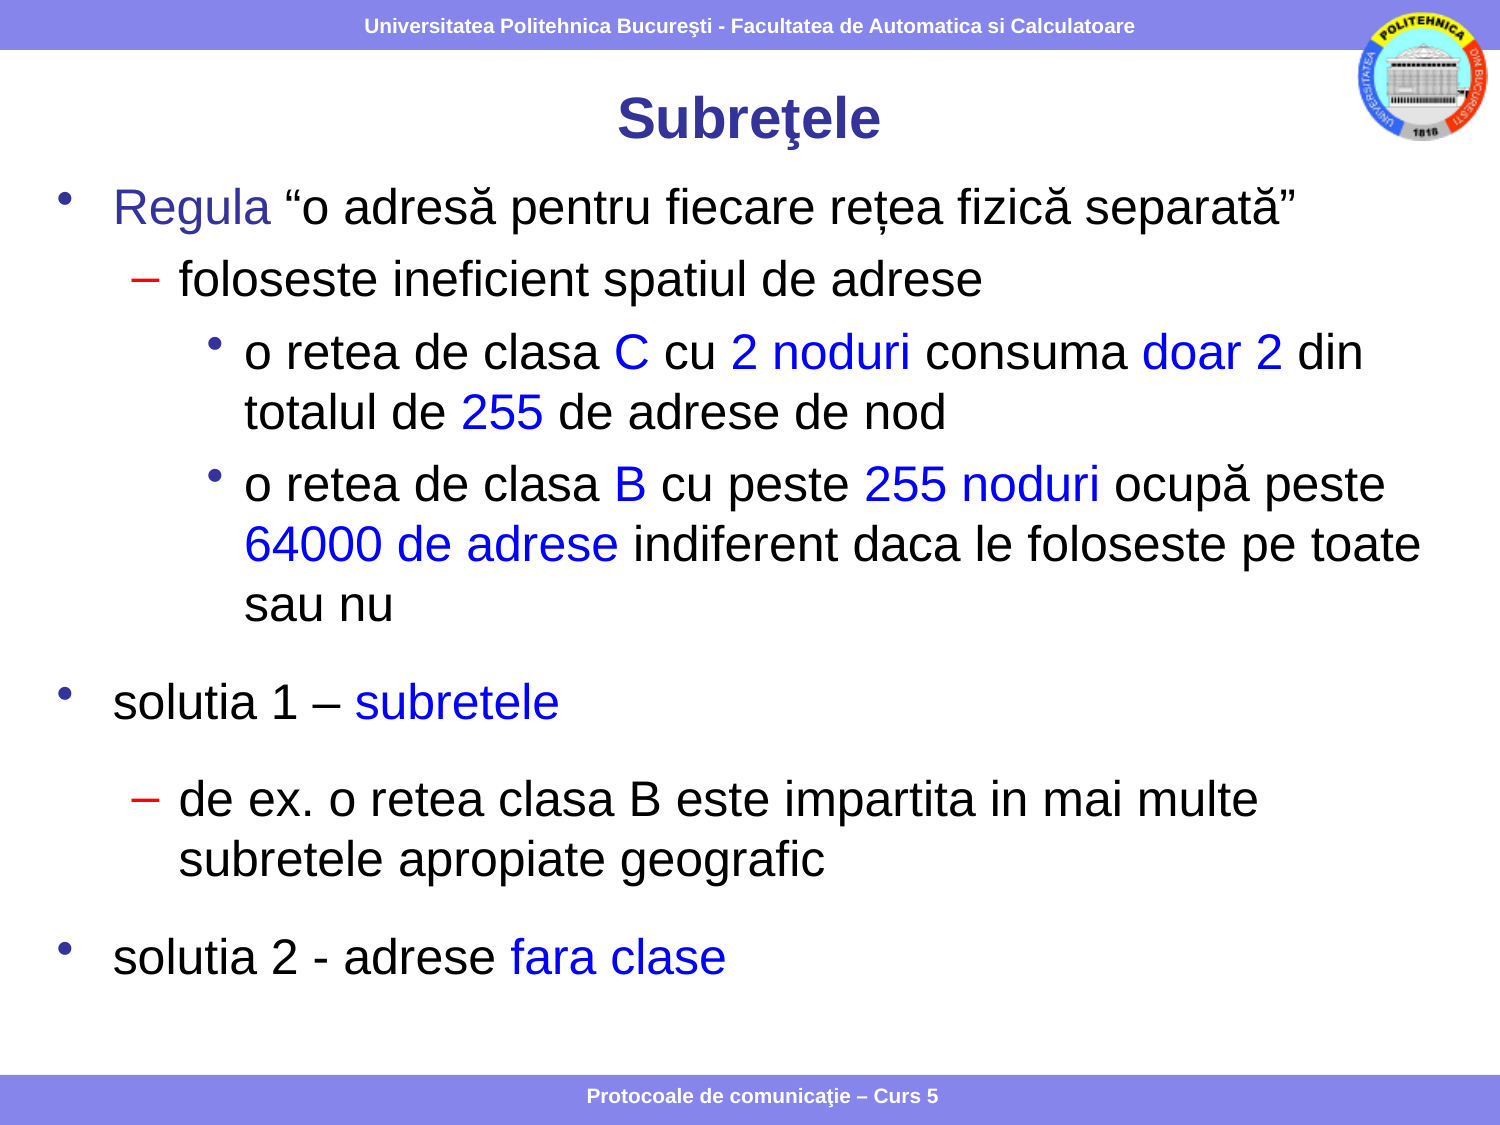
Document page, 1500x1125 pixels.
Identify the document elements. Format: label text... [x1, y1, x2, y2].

title Subreţele [62, 75, 1438, 155]
footer Protocoale de comunicaţie – Curs 5 [387, 1074, 1138, 1125]
list Regula “o adresă pentru fiecare rețea fizică separată” foloseste ineficient spatiul de adrese o retea de clasa C cu 2 noduri consuma doar 2 din totalul de 255 de adrese de nod o retea de clasa B cu peste 255 noduri ocupă peste 64000 de adrese indiferent daca le foloseste pe toate sau nu solutia 1 – subretele de ex. o retea clasa B este impartita in mai multe subretele apropiate geografic solutia 2 - adrese fara clase [41, 166, 1438, 1067]
picture [1357, 12, 1488, 141]
